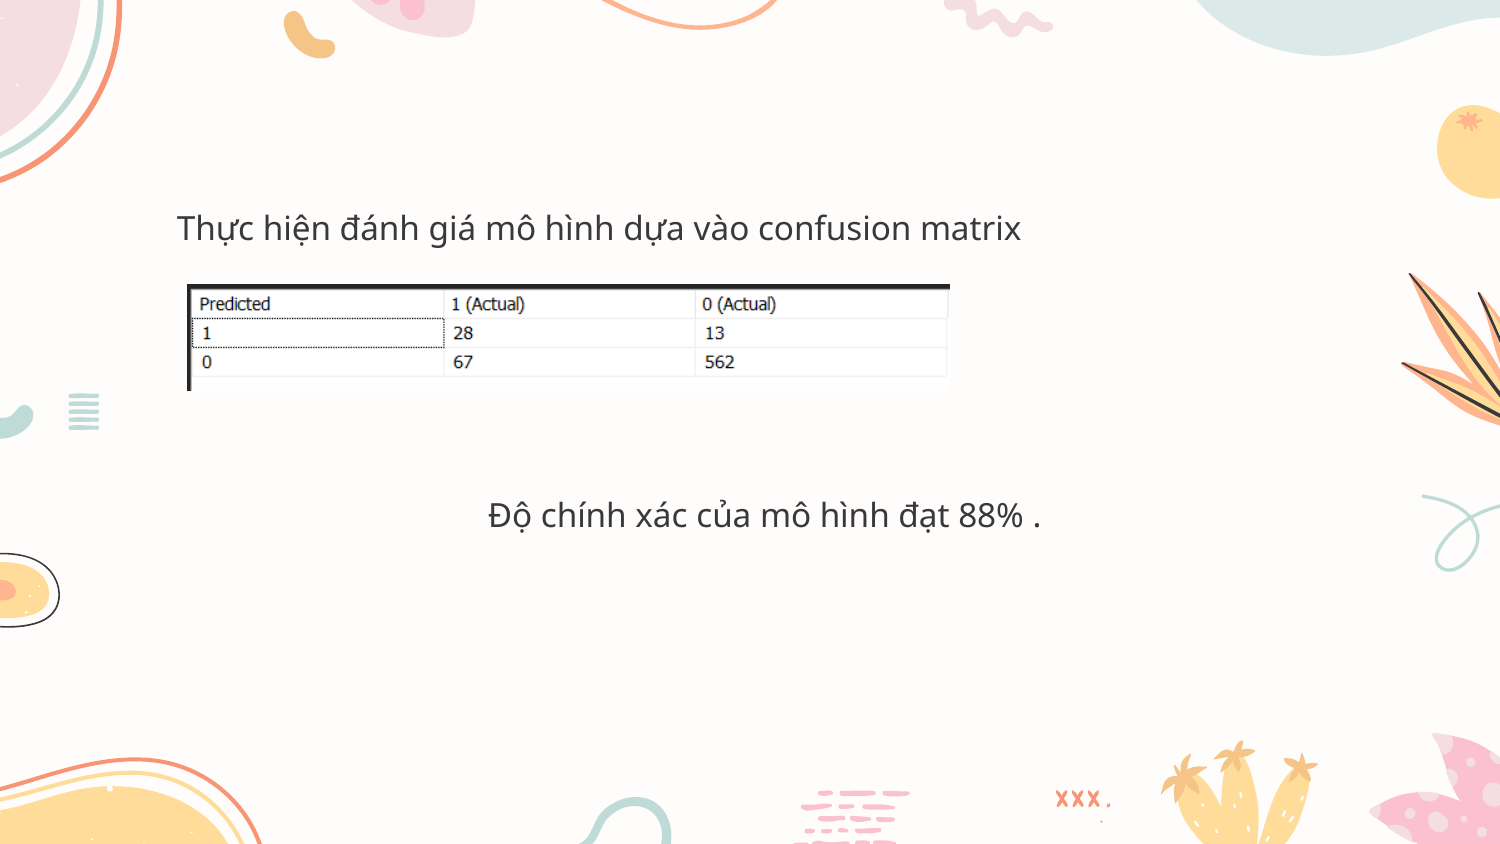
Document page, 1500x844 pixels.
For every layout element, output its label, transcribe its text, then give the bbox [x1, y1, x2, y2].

text_box Thực hiện đánh giá mô hình dựa vào confusion matrix [138, 171, 1361, 238]
text_box Độ chính xác của mô hình đạt 88% . [449, 459, 1228, 526]
picture [187, 284, 951, 391]
